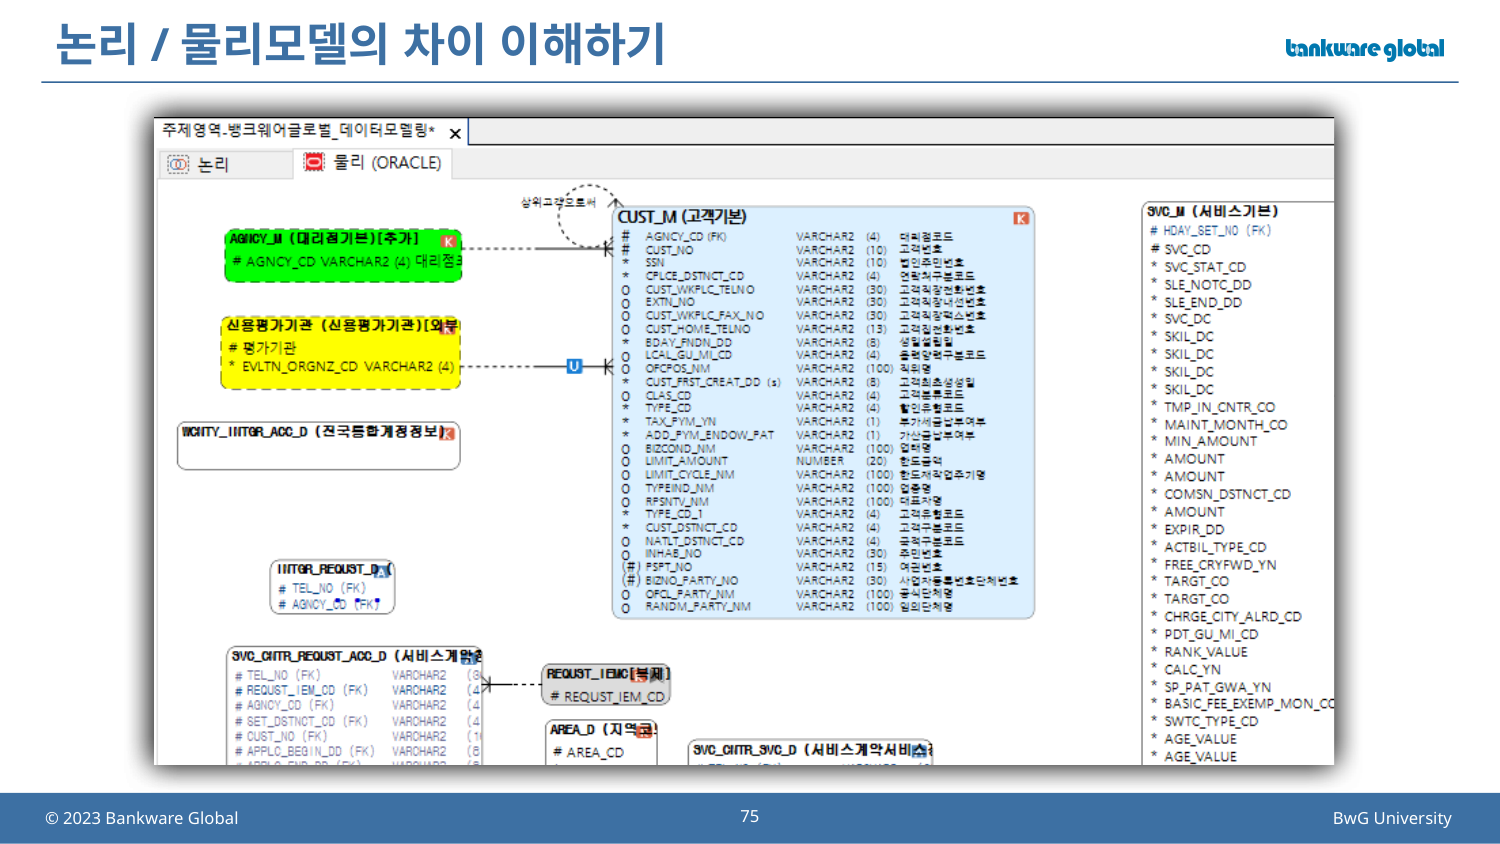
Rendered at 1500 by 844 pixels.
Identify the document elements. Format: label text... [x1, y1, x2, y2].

picture [153, 117, 1335, 766]
title 논리/물리모델의 차이 이해하기 [40, 17, 1459, 77]
slide_number 75 [717, 799, 783, 836]
